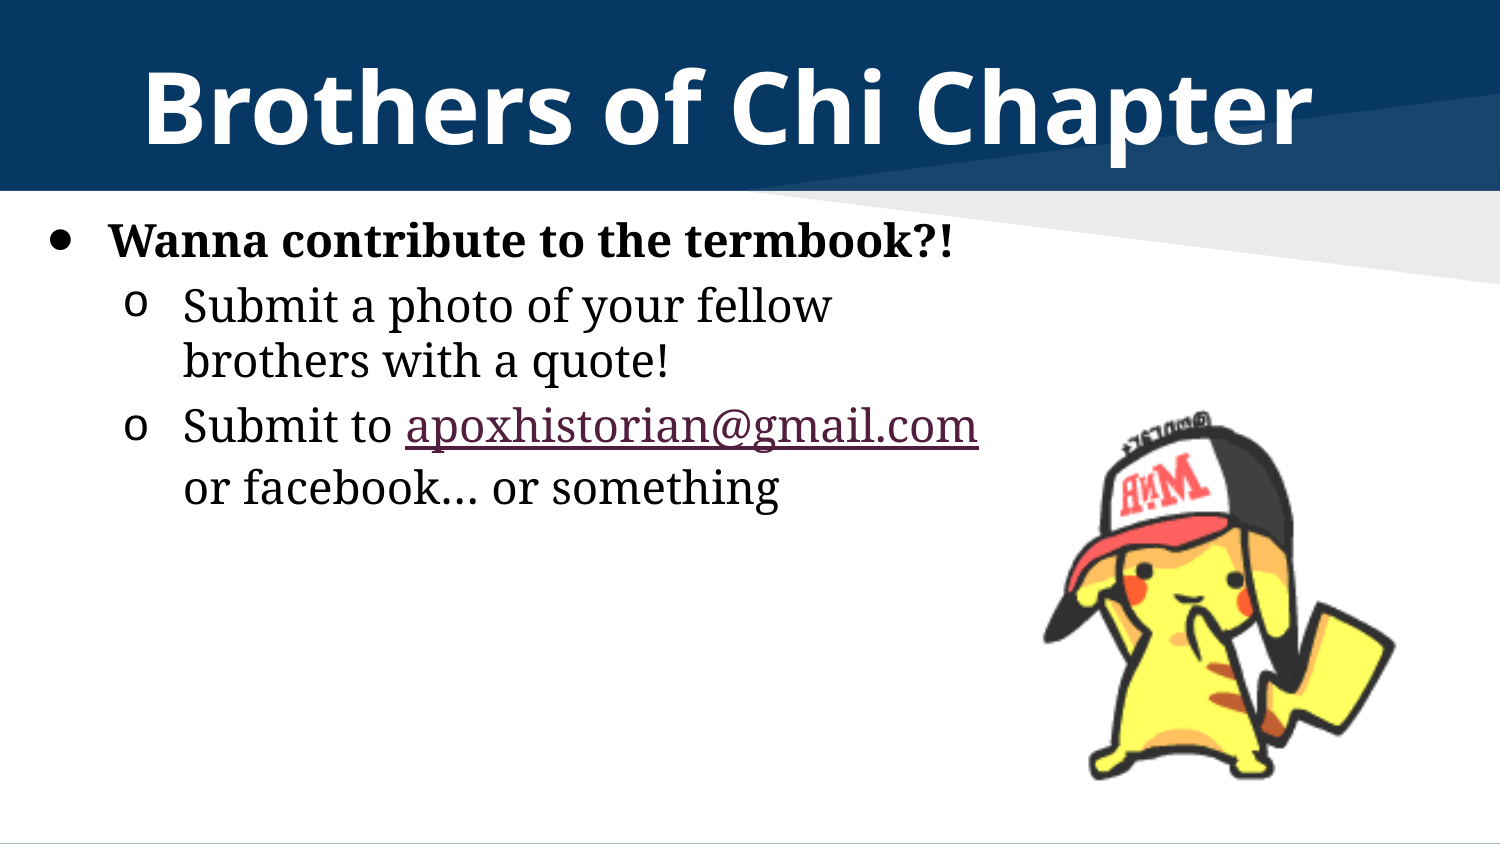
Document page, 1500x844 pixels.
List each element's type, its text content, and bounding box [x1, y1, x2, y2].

picture [1011, 392, 1426, 809]
title Brothers of Chi Chapter [75, 33, 1425, 175]
list Wanna contribute to the termbook?! Submit a photo of your fellow brothers with a quote! Submit to apoxhistorian@gmail.com or facebook… or something [17, 196, 1031, 808]
